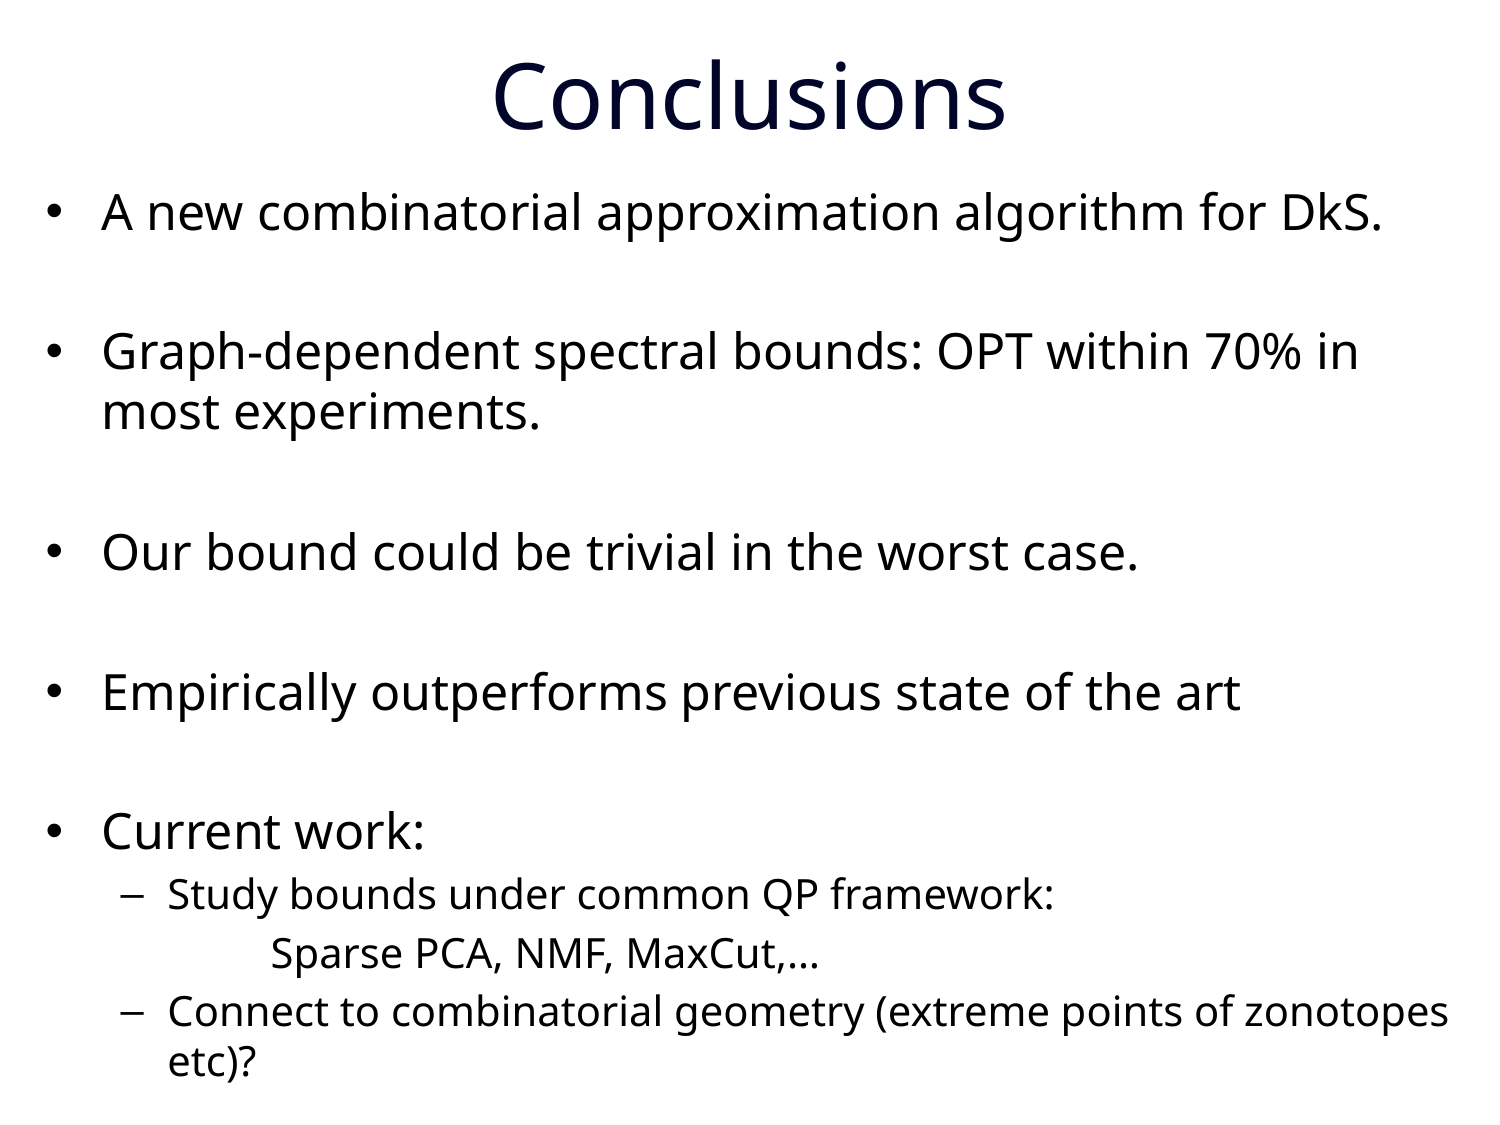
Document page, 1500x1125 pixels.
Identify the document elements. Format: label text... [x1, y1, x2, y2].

title Conclusions [22, 30, 1477, 219]
list A new combinatorial approximation algorithm for DkS. Graph-dependent spectral bounds: OPT within 70% in most experiments. Our bound could be trivial in the worst case. Empirically outperforms previous state of the art Current work: Study bounds under common QP framework: Sparse PCA, NMF, MaxCut,… Connect to combinatorial geometry (extreme points of zonotopes etc)? [30, 172, 1485, 916]
